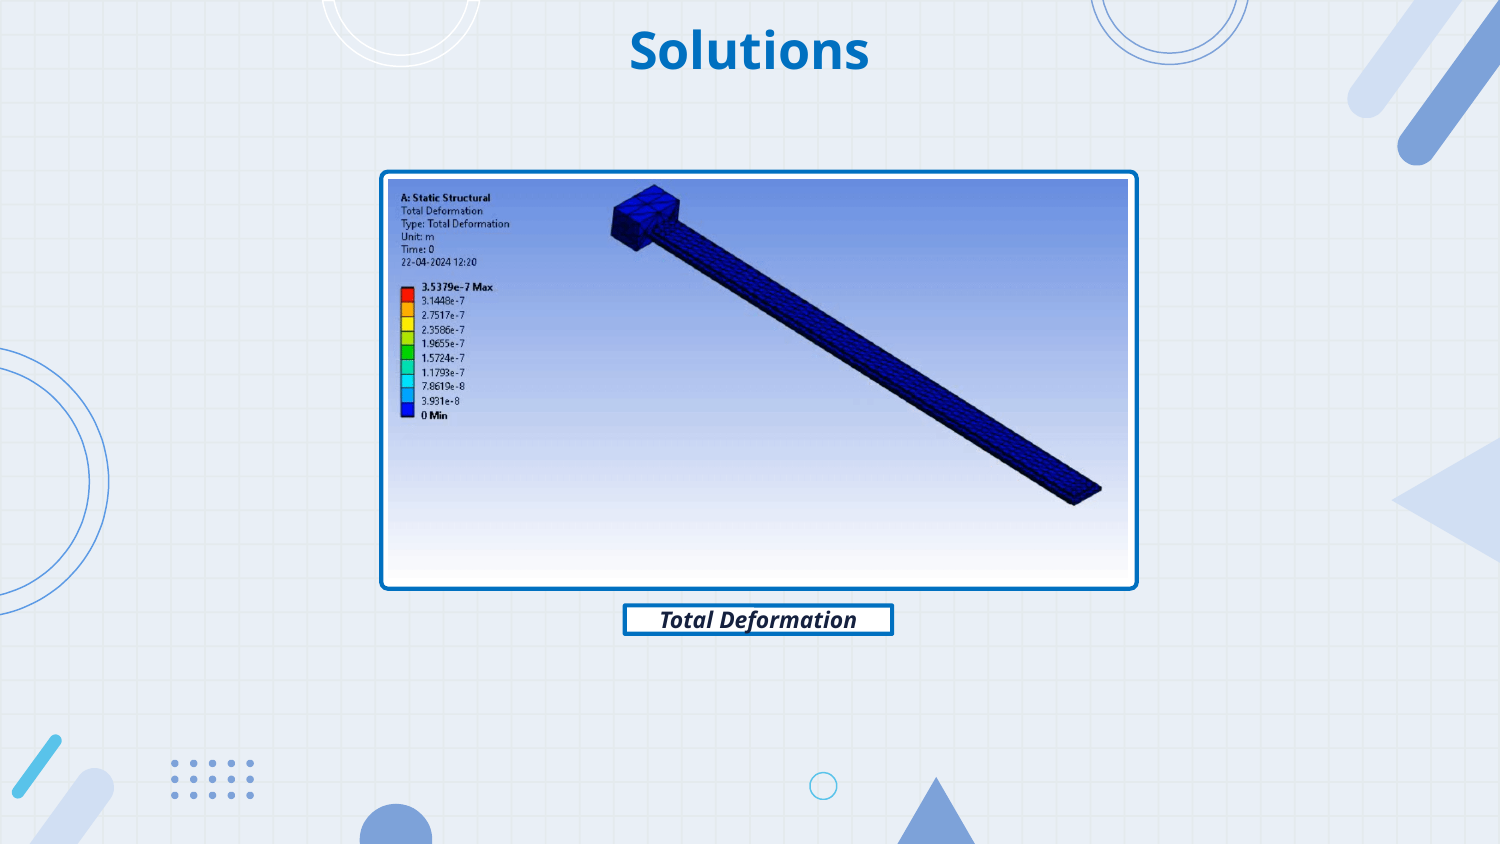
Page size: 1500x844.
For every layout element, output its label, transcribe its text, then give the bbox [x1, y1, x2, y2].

text_box [379, 169, 1139, 591]
title Solutions [313, 0, 1187, 96]
picture [387, 179, 1129, 578]
text_box Total Deformation [622, 603, 895, 636]
